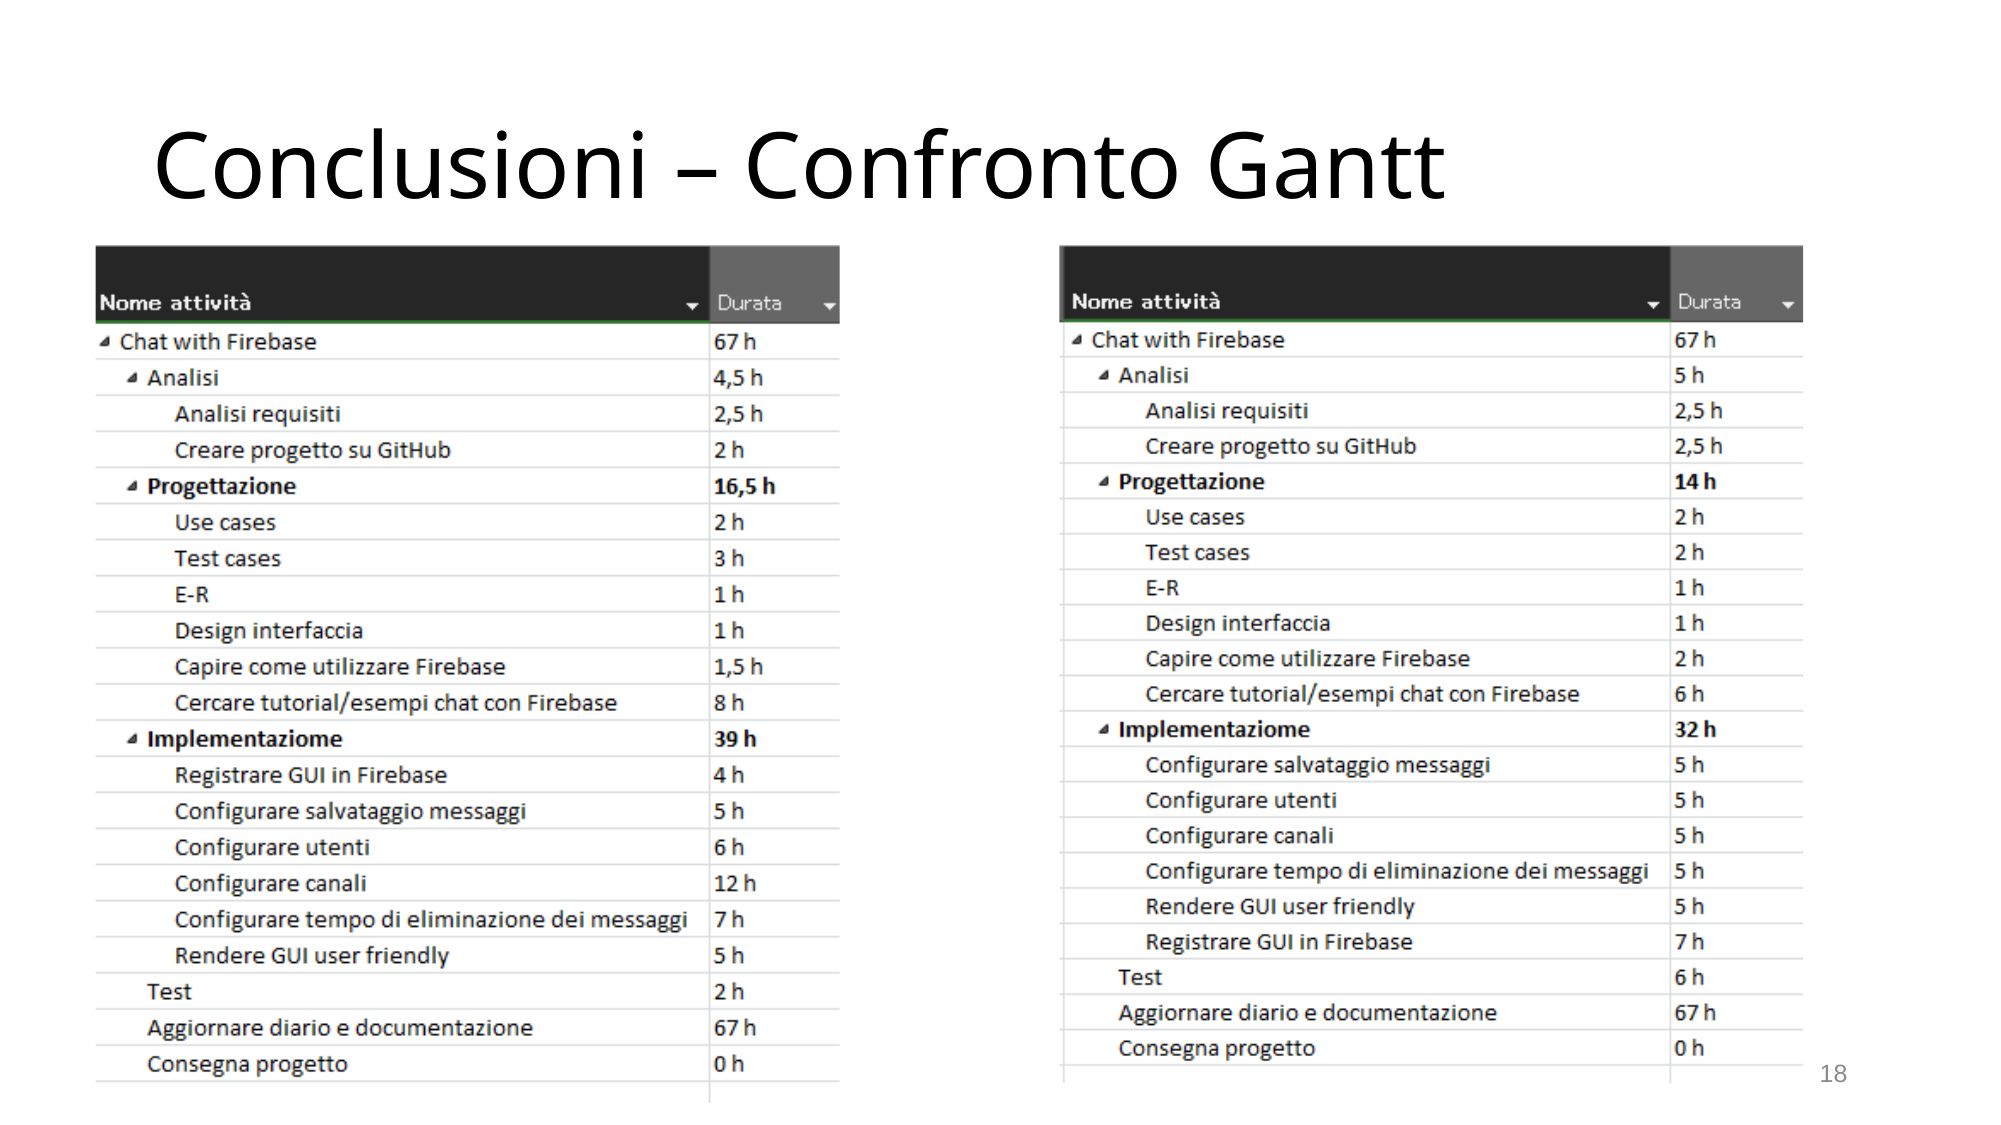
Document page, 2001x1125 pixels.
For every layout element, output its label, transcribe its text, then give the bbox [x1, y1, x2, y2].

title Conclusioni – Confronto Gantt [137, 59, 1863, 278]
picture [1059, 245, 1804, 1083]
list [95, 245, 840, 1103]
slide_number 18 [1412, 1042, 1863, 1103]
